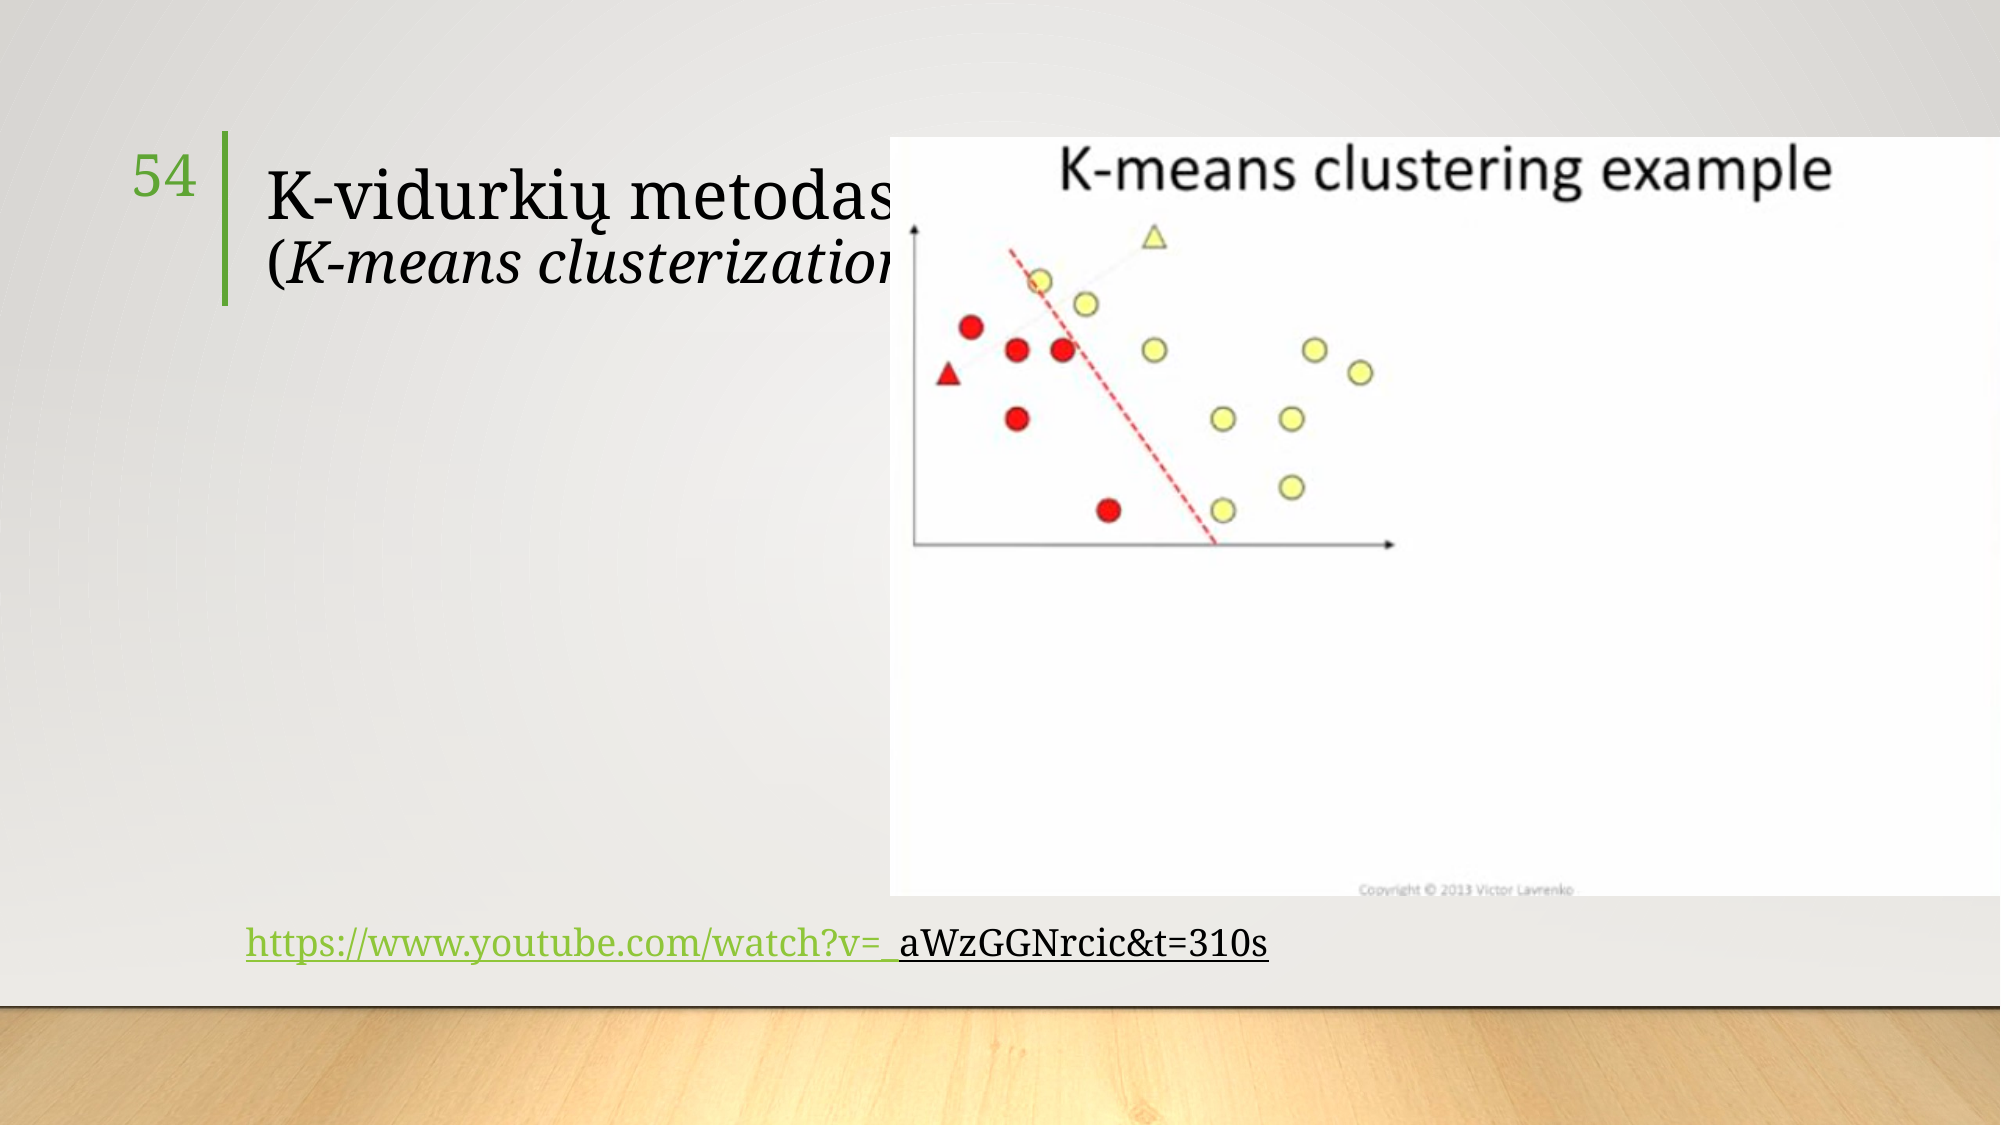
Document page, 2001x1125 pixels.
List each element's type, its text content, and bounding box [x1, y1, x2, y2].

picture [0, 1006, 2000, 1125]
title K-vidurkių metodas (K-means clusterization) [251, 131, 1814, 305]
text_box https://www.youtube.com/watch?v=_aWzGGNrcic&t=310s [230, 911, 1284, 978]
picture [890, 137, 2000, 896]
slide_number 54 [78, 131, 212, 254]
